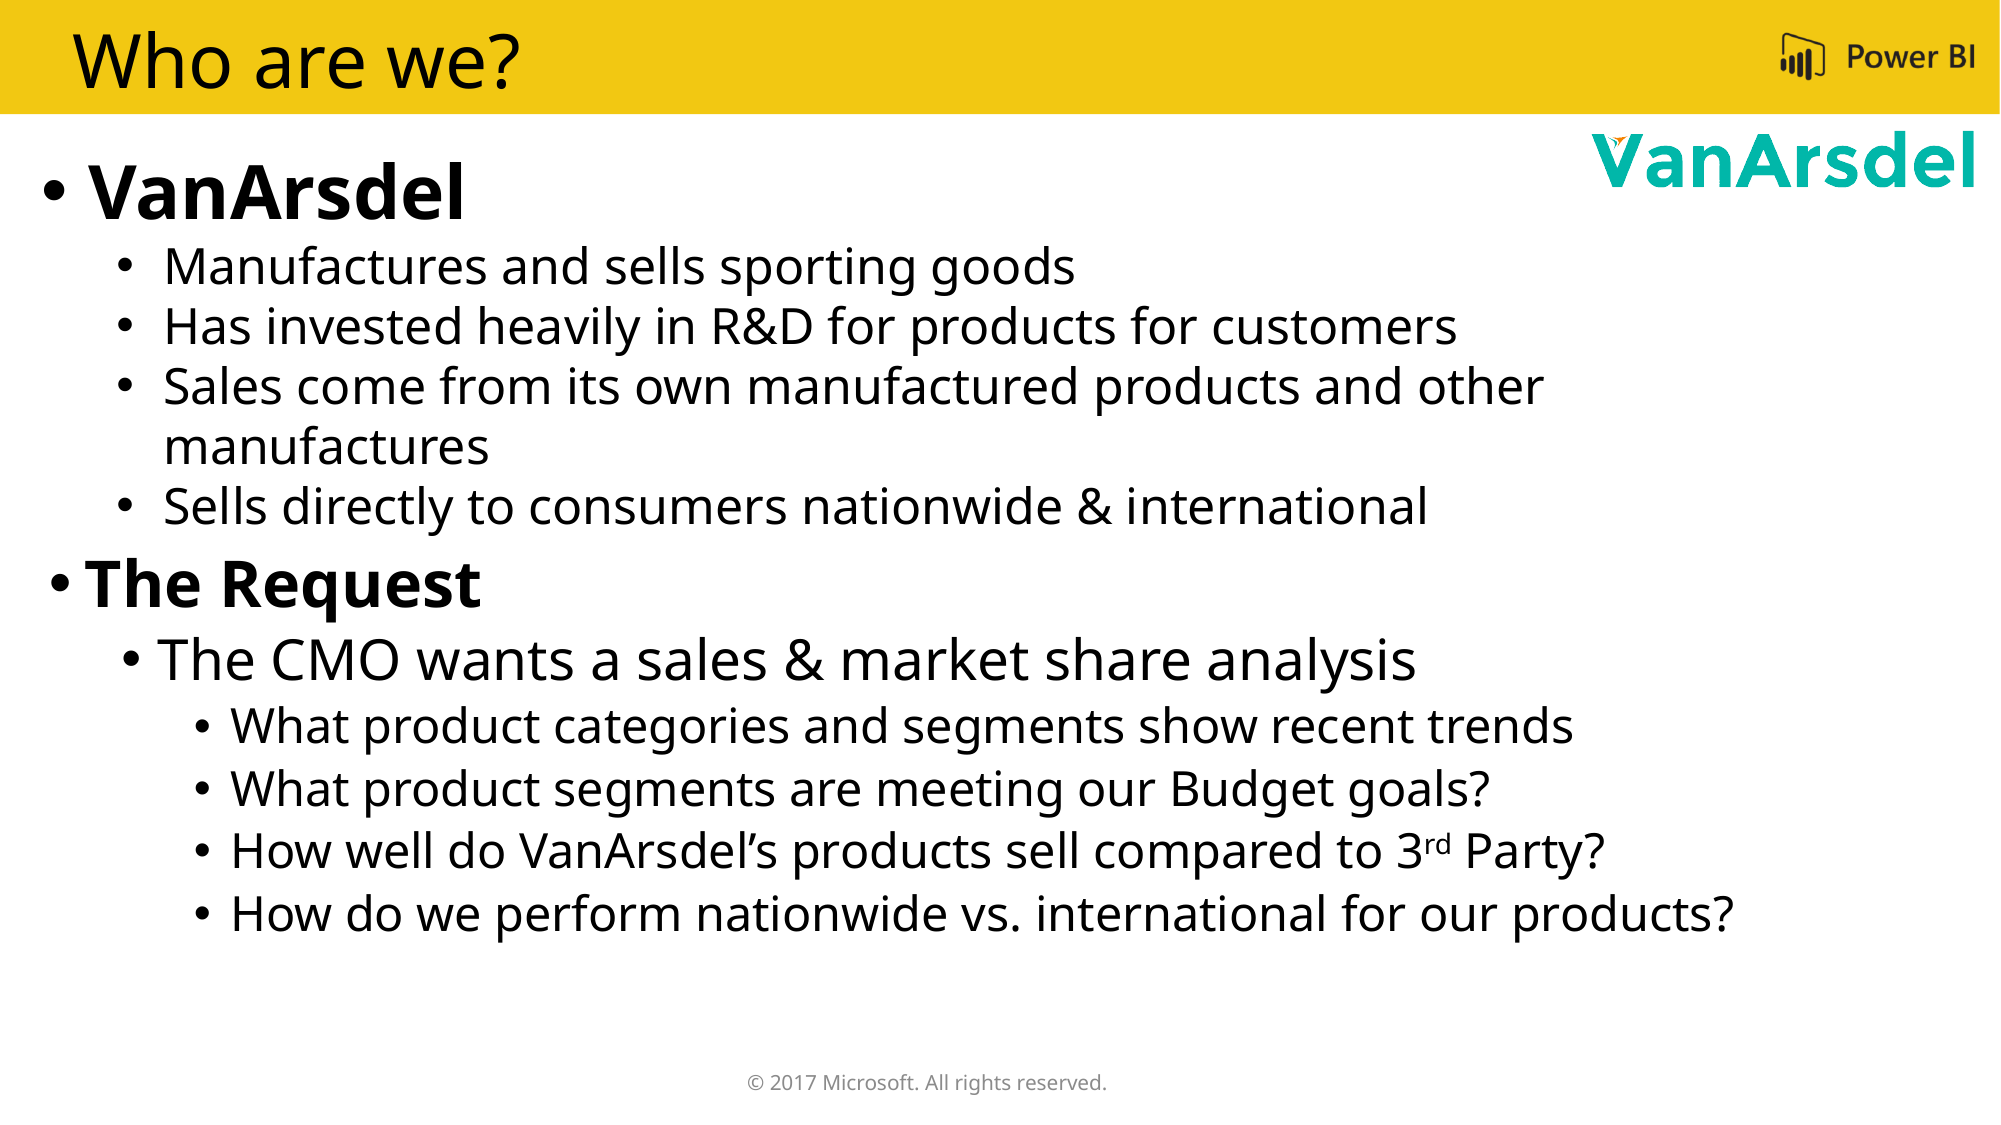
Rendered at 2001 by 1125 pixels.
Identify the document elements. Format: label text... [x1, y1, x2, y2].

footer © 2017 Microsoft. All rights reserved. [589, 1062, 1265, 1101]
picture [1769, 23, 1985, 91]
text_box Who are we? [58, 5, 1879, 111]
picture [1591, 130, 1974, 188]
text_box [0, 0, 2000, 115]
text_box VanArsdel Manufactures and sells sporting goods Has invested heavily in R&D for products for customers Sales come from its own manufactured products and other manufactures Sells directly to consumers nationwide & international [26, 137, 1800, 543]
list The Request The CMO wants a sales & market share analysis What product categories and segments show recent trends What product segments are meeting our Budget goals? How well do VanArsdel’s products sell compared to 3rd Party? How do we perform nationwide vs. international for our products? [33, 543, 1759, 1005]
